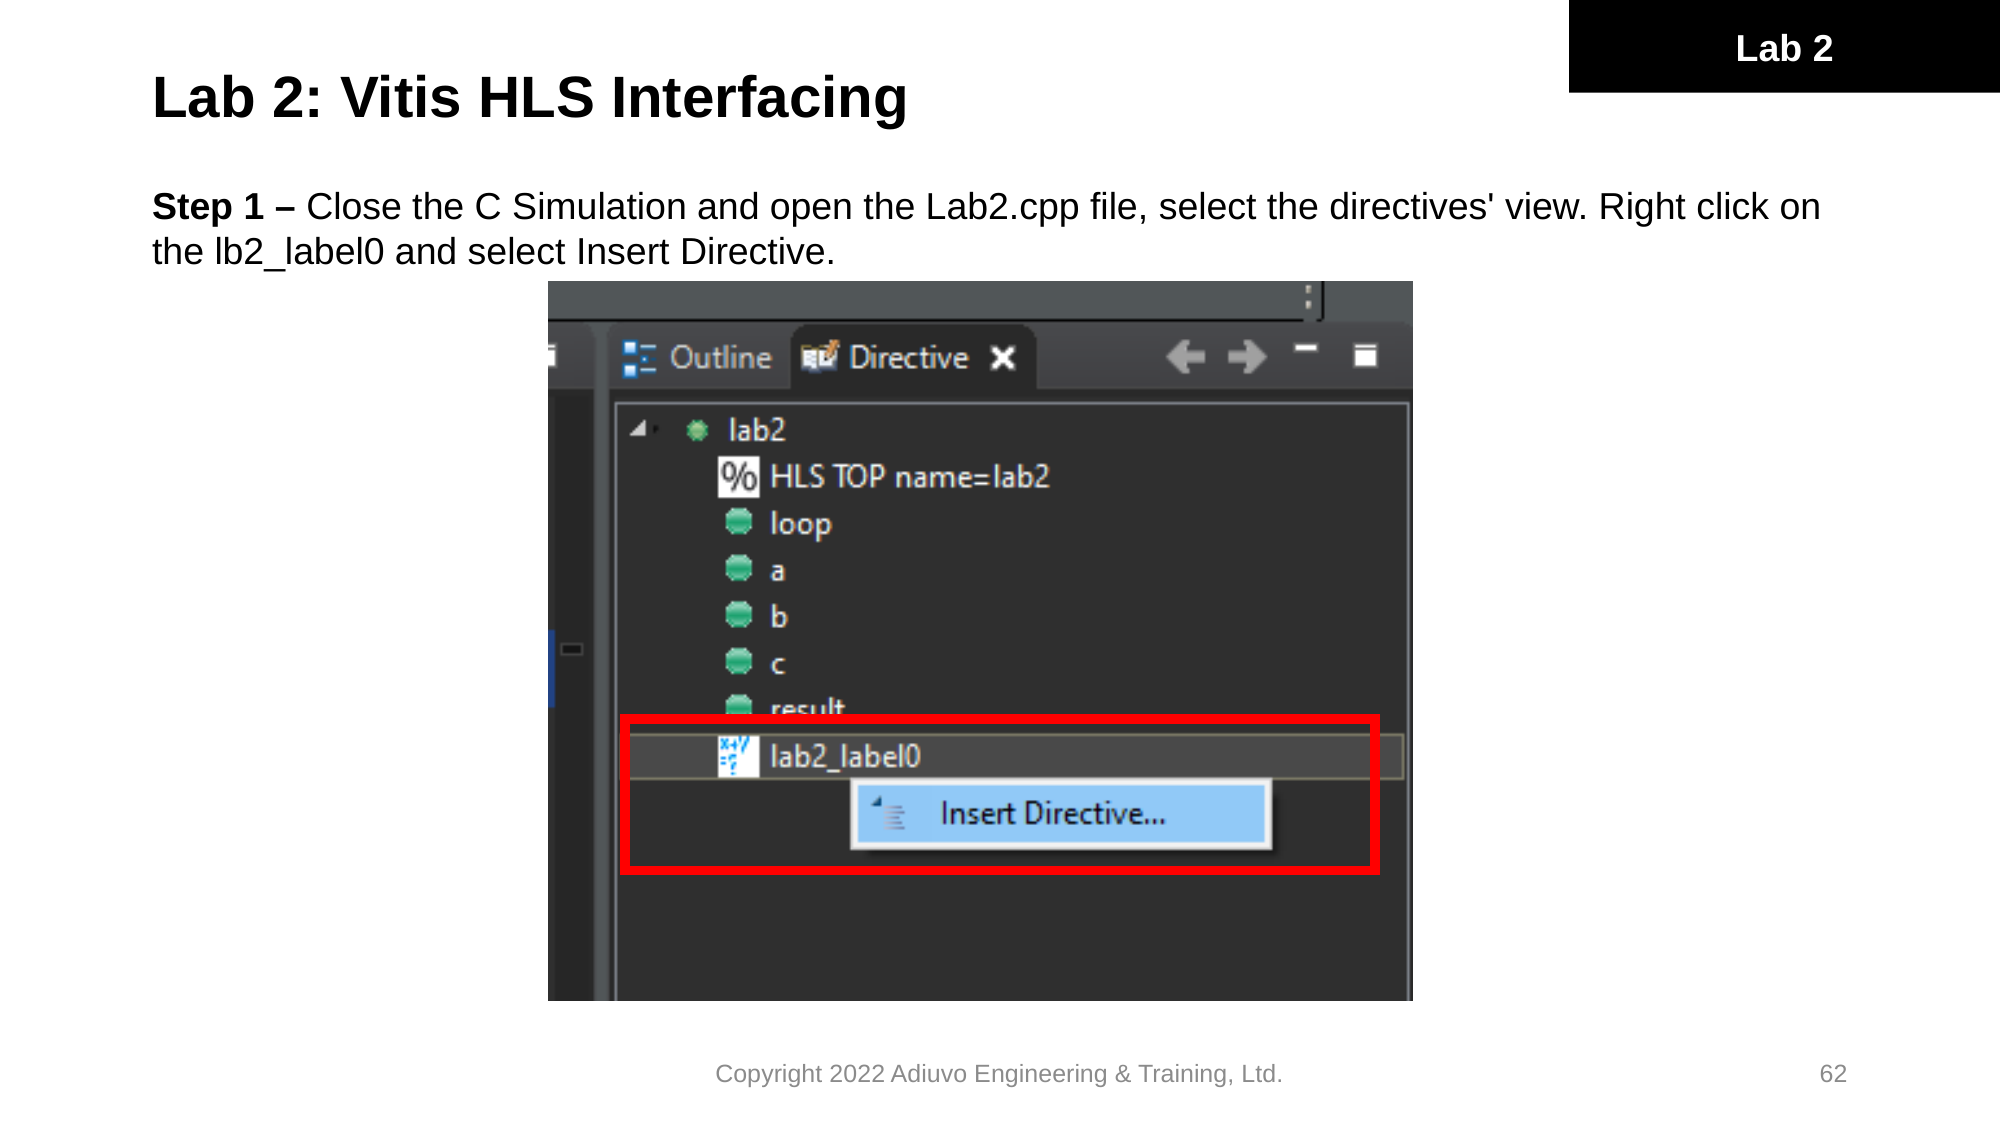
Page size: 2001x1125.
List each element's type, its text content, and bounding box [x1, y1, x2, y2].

text_box Step 1 – Close the C Simulation and open the Lab2.cpp file, select the directives' view. Right click on the lb2_label0 and select Insert Directive. [137, 174, 1863, 370]
footer Copyright 2022 Adiuvo Engineering & Training, Ltd. [662, 1042, 1338, 1103]
picture [548, 281, 1413, 1001]
slide_number 62 [1412, 1042, 1863, 1103]
title Lab 2: Vitis HLS Interfacing [137, 59, 1863, 153]
text_box Lab 2 [1568, 0, 2000, 94]
